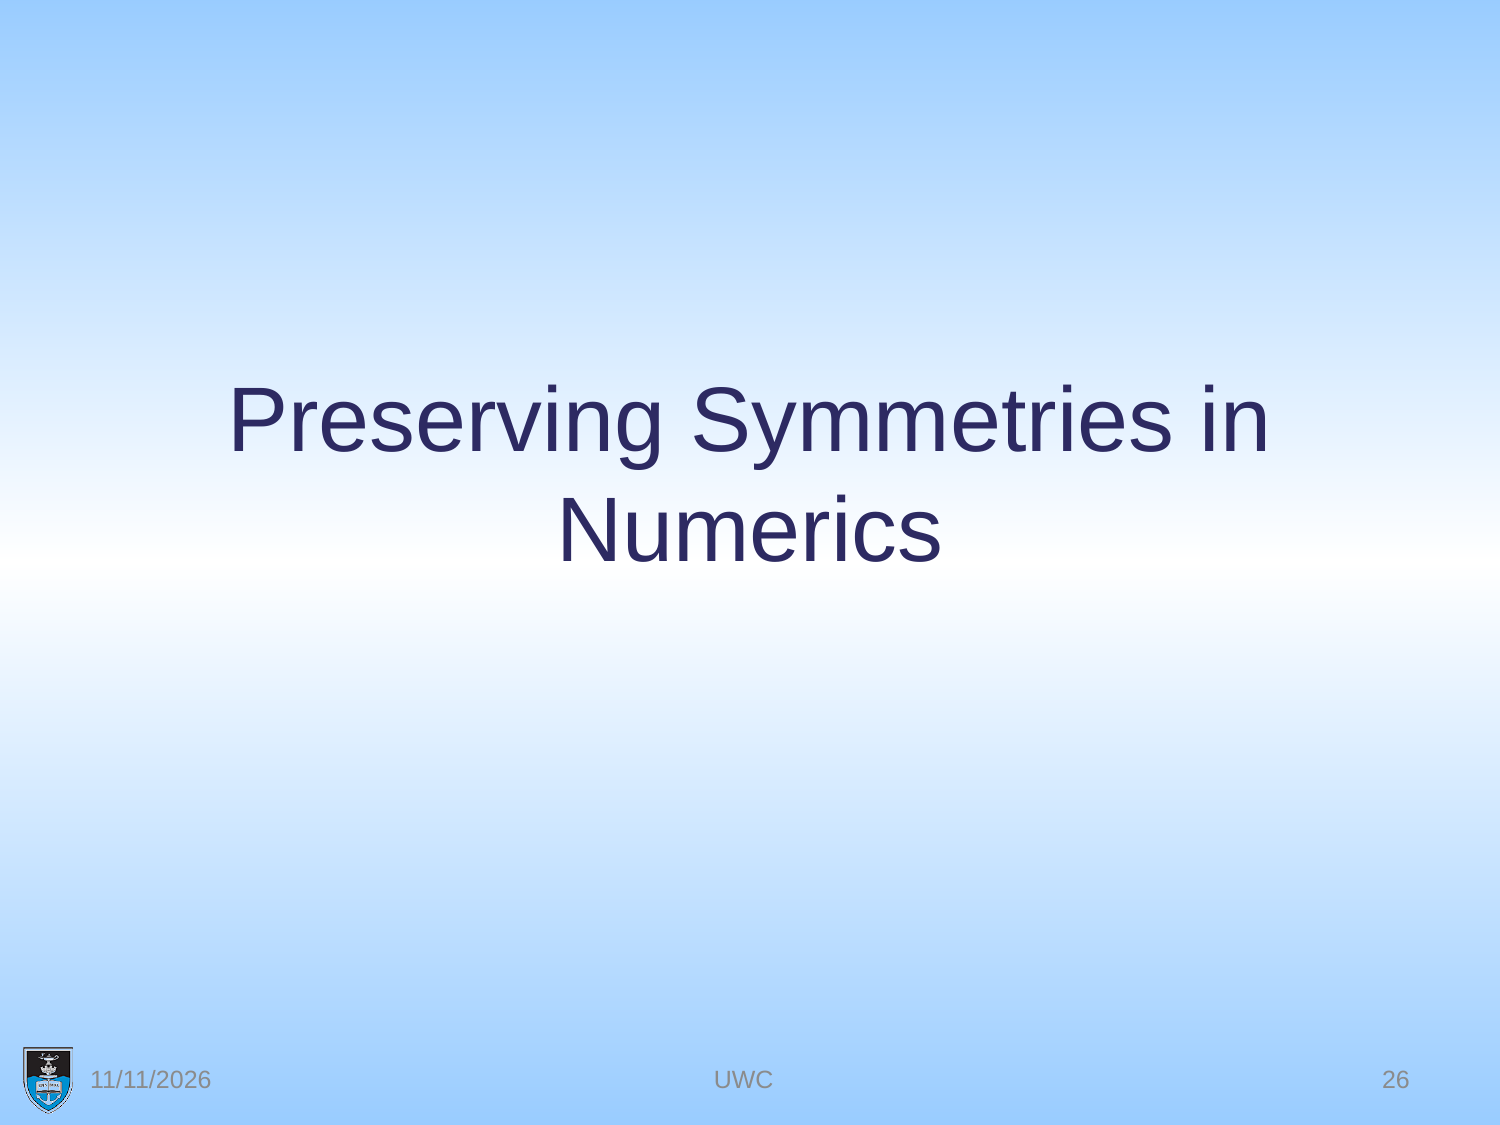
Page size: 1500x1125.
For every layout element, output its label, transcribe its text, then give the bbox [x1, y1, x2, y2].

slide_number 26 [1074, 1048, 1425, 1109]
footer UWC [487, 1048, 1000, 1109]
title Preserving Symmetries in Numerics [112, 349, 1388, 591]
picture [23, 1047, 73, 1114]
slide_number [75, 1048, 425, 1109]
